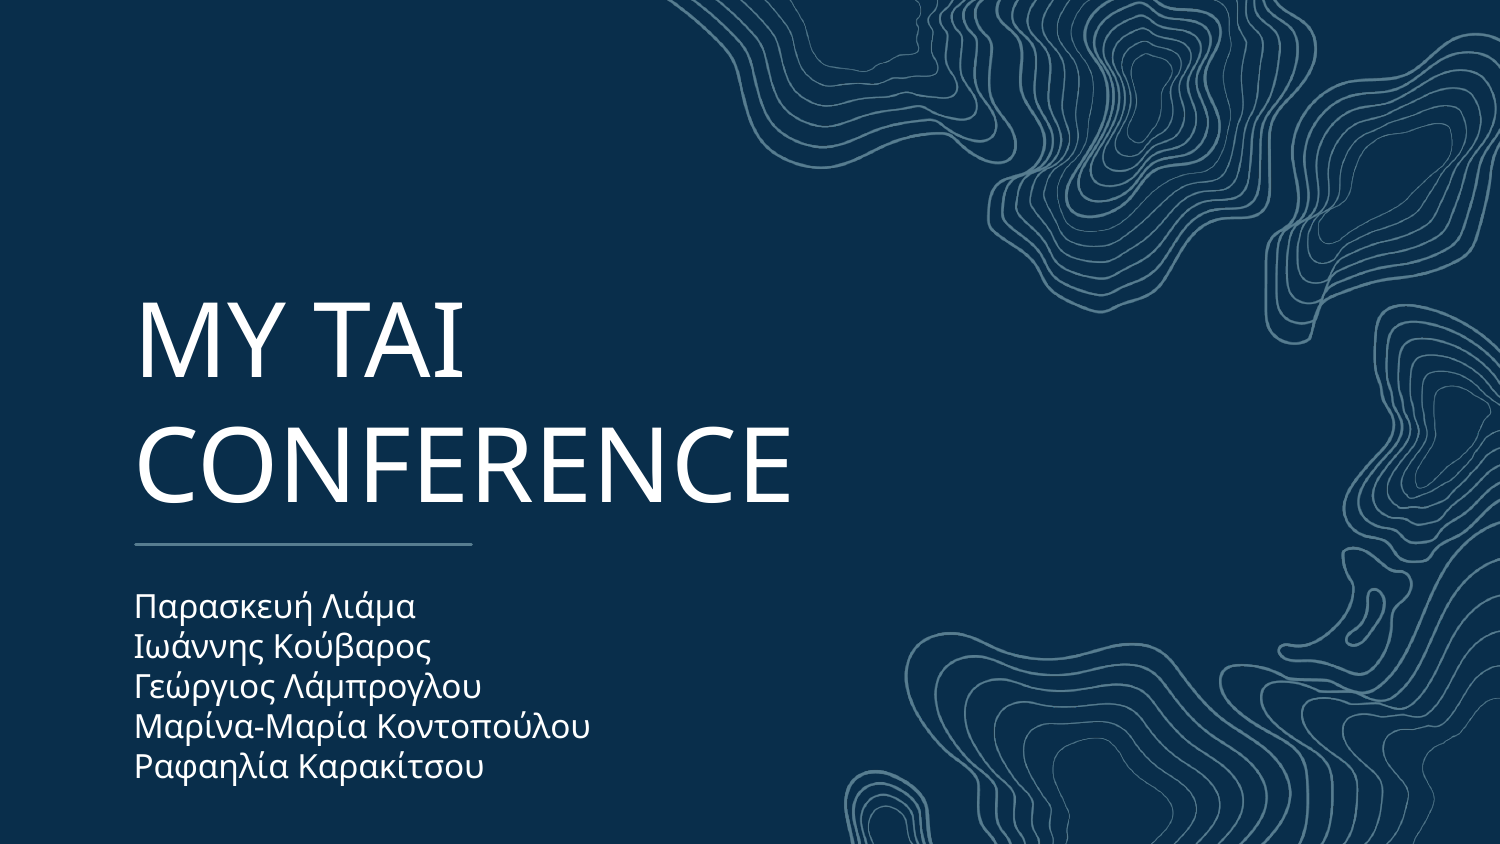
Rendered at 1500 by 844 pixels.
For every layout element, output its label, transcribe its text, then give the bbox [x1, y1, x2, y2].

picture [635, 0, 1500, 844]
subtitle Παρασκευή Λιάμα Ιωάννης Κούβαρος Γεώργιος Λάμπρογλου Μαρίνα-Μαρία Κοντοπούλου Ραφαηλία Καρακίτσου [118, 570, 794, 802]
title MY TAI CONFERENCE [118, 235, 1020, 539]
